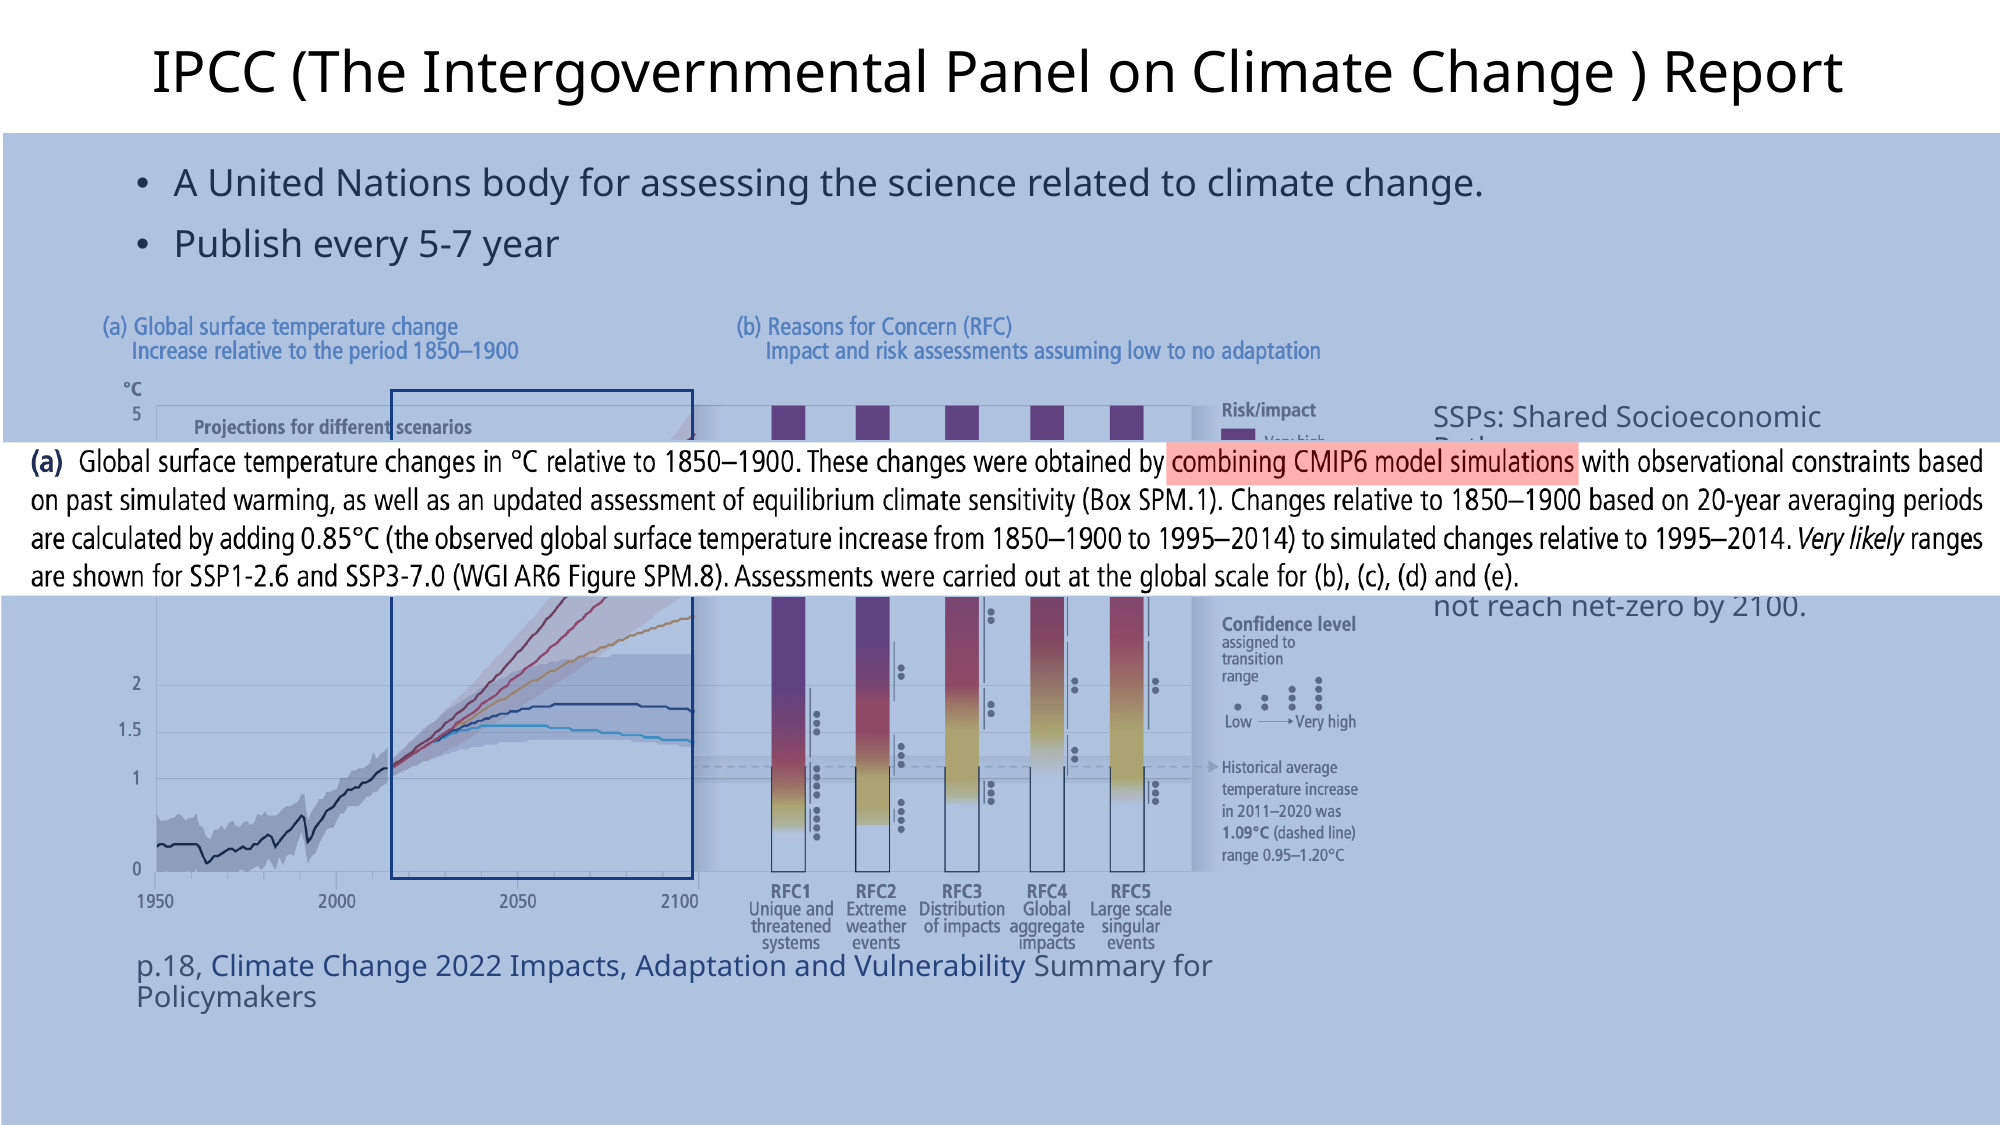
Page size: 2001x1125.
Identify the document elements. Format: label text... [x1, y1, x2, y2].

picture [21, 295, 1997, 985]
title IPCC (The Intergovernmental Panel on Climate Change ) Report [137, 16, 1863, 132]
text_box [2, 132, 2000, 443]
text_box [0, 595, 2000, 1125]
